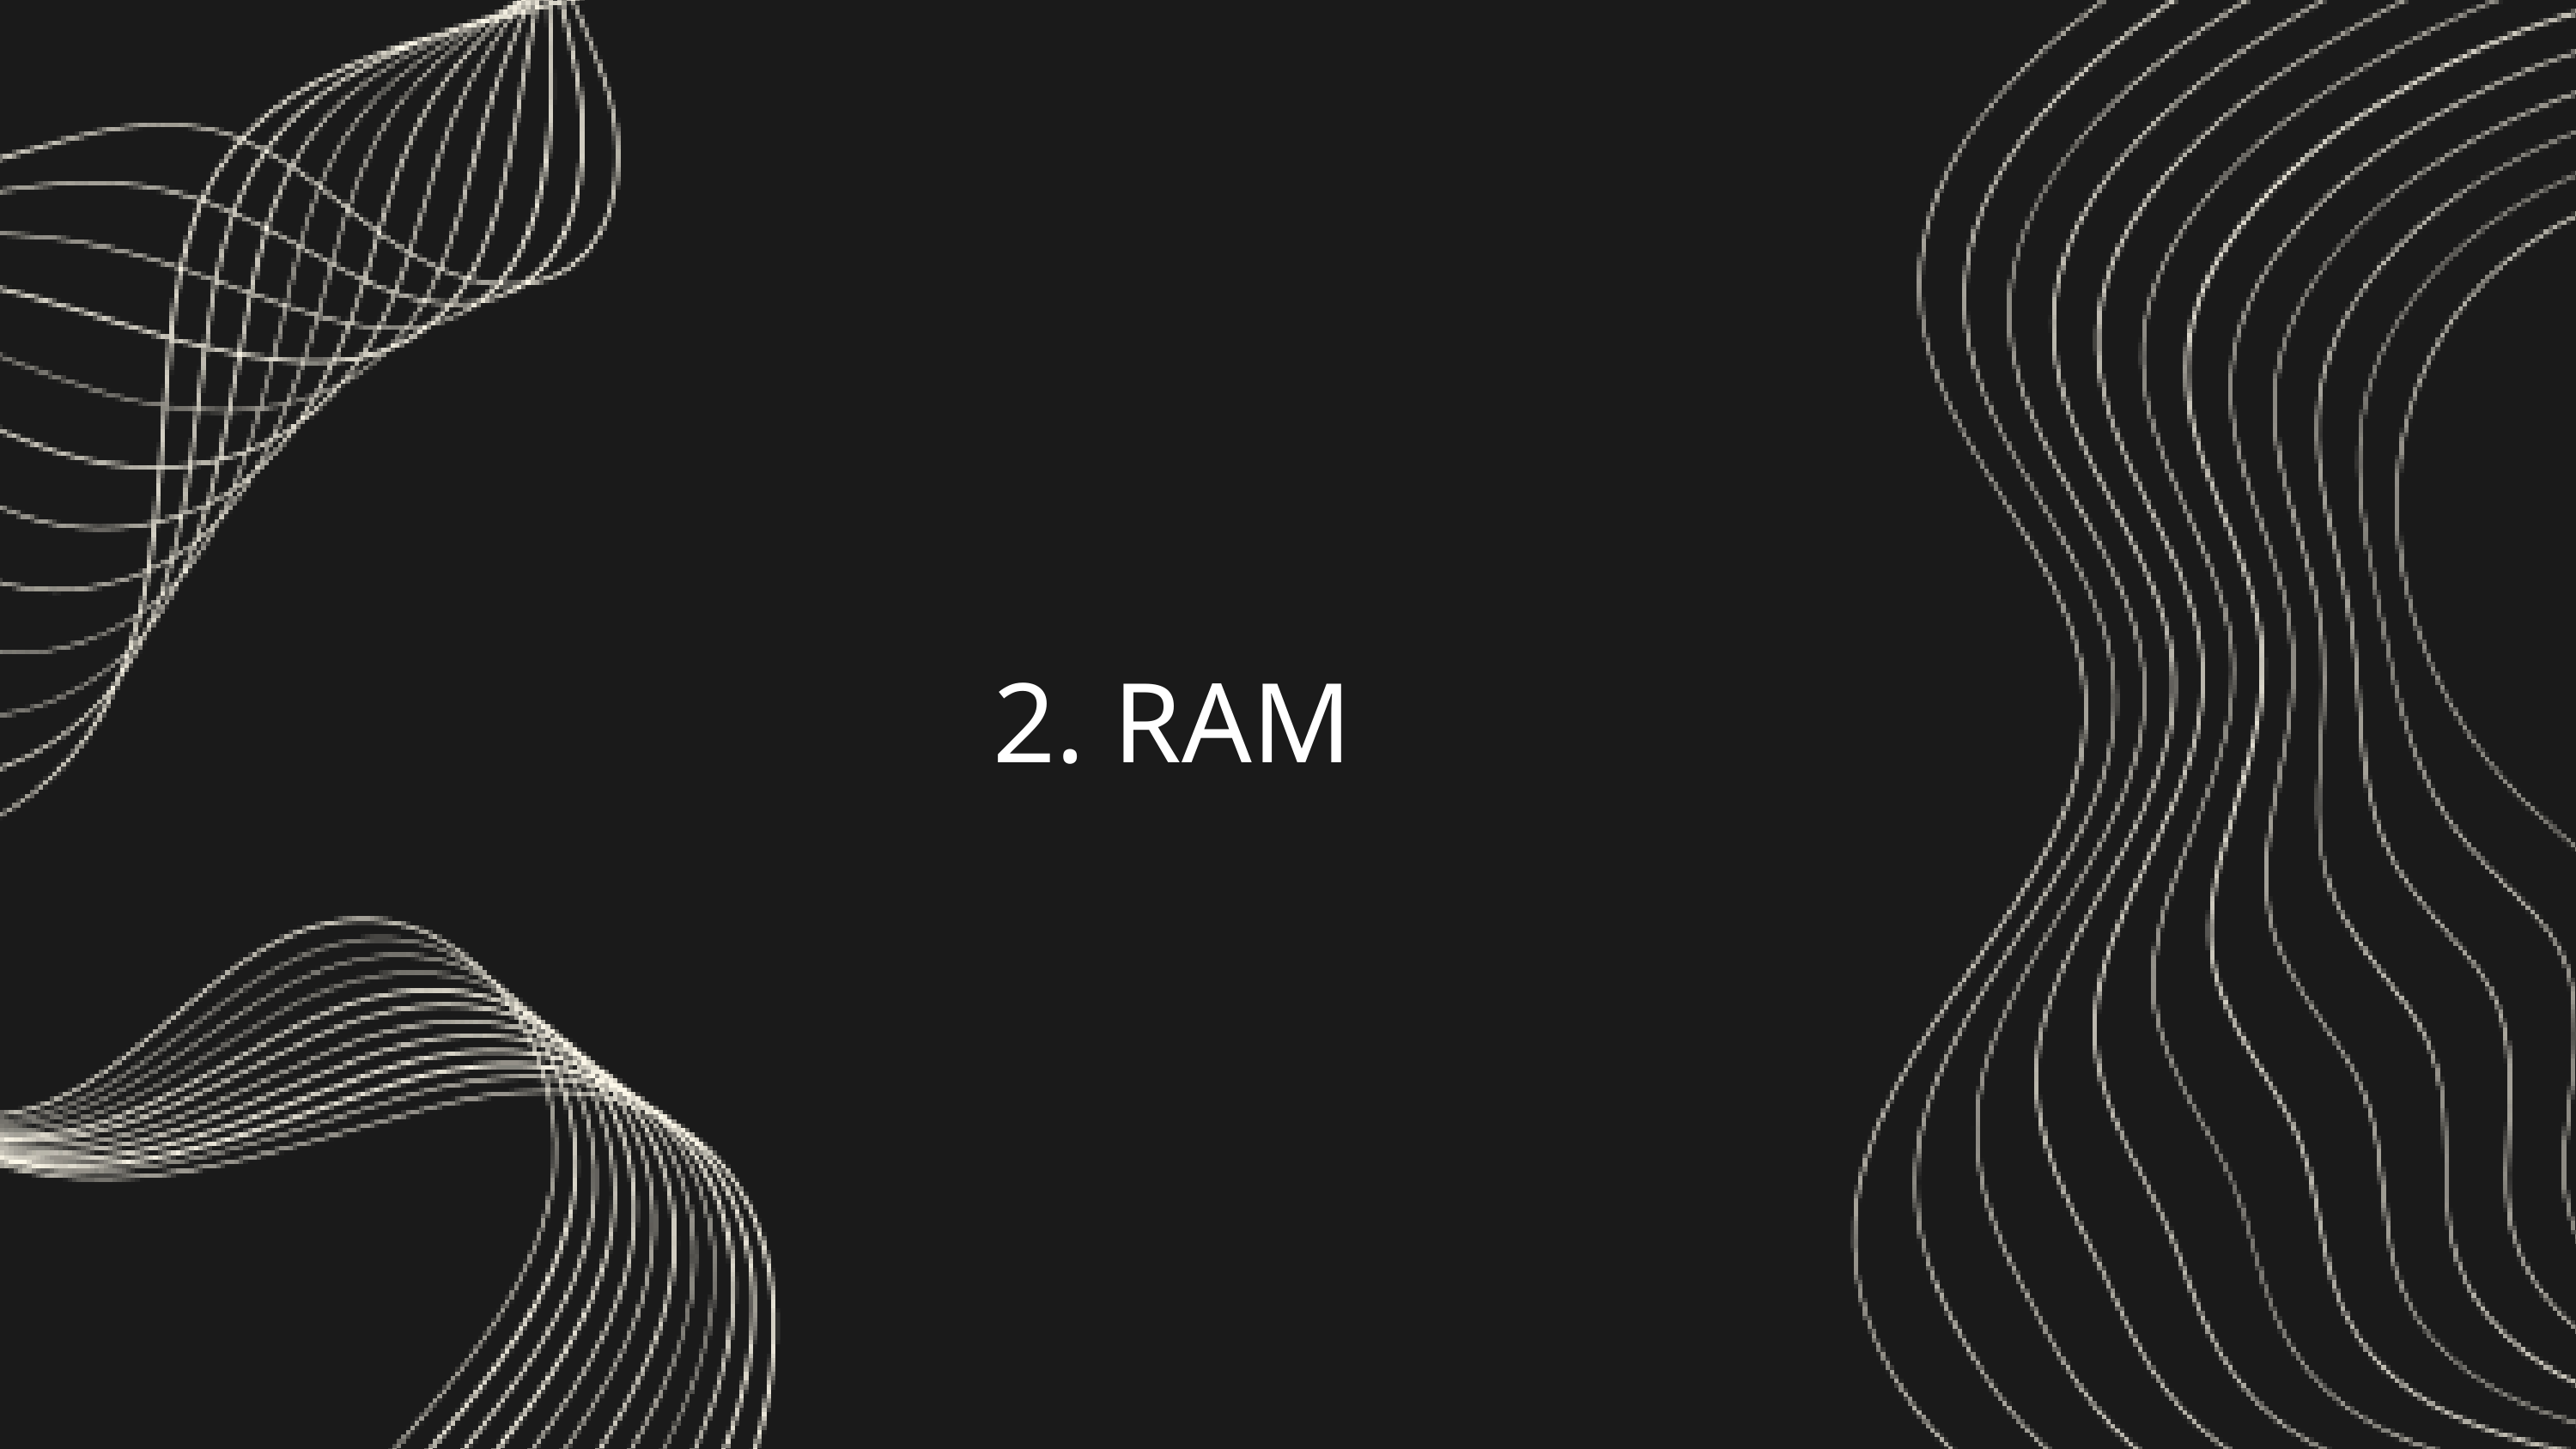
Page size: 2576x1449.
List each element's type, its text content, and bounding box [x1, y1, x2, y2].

text_box 2. RAM [993, 654, 1533, 785]
text_box [0, 452, 781, 1449]
text_box [0, 0, 1081, 844]
text_box [1850, 0, 2576, 1449]
